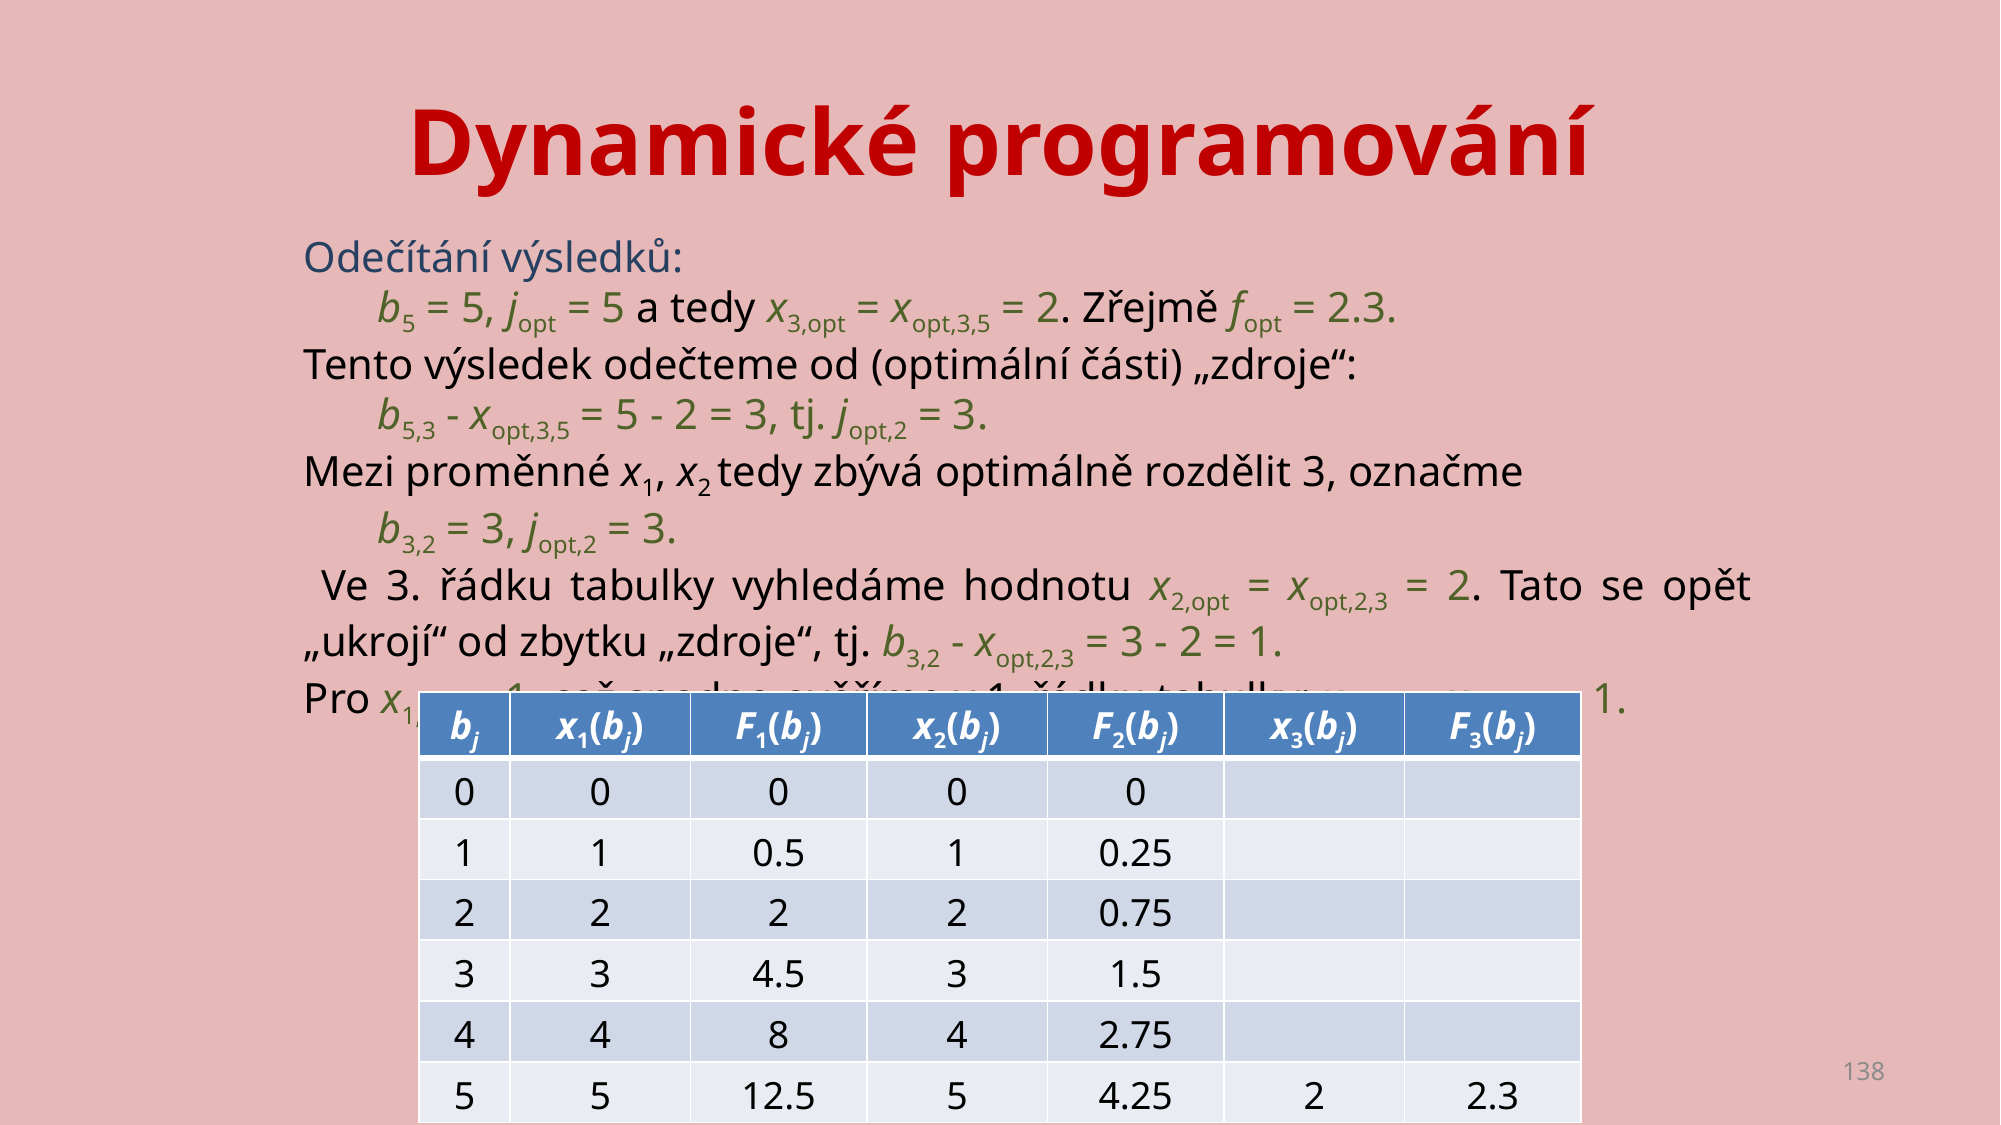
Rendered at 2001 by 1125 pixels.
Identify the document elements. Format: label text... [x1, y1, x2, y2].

table_cell 1.5 [1048, 941, 1223, 1000]
table_cell 2 [1225, 1063, 1404, 1122]
table_cell 0.5 [691, 820, 866, 879]
title Dynamické programování [99, 45, 1900, 233]
table_cell 12.5 [691, 1063, 866, 1122]
slide_number 138 [1582, 1042, 1900, 1103]
table_cell 4 [420, 1002, 509, 1061]
table_cell 0 [511, 761, 690, 818]
table_cell 2 [691, 880, 866, 939]
table_header x3(bj) [1225, 693, 1404, 755]
table_cell 3 [511, 941, 690, 1000]
table_cell [1225, 941, 1404, 1000]
table_cell 5 [868, 1063, 1047, 1122]
table_cell [1225, 1002, 1404, 1061]
table_cell [1225, 820, 1404, 879]
table_cell 3 [868, 941, 1047, 1000]
table_header x2(bj) [868, 693, 1047, 755]
table_cell 5 [511, 1063, 690, 1122]
table_cell [1405, 761, 1580, 818]
table_cell 2 [420, 880, 509, 939]
table_cell 0 [420, 761, 509, 818]
table_cell 0 [691, 761, 866, 818]
table_cell 1 [868, 820, 1047, 879]
table_cell 1 [420, 820, 509, 879]
table_cell 2.75 [1048, 1002, 1223, 1061]
table_cell 2.3 [1405, 1063, 1580, 1122]
table_cell 2 [511, 880, 690, 939]
table_cell 4.25 [1048, 1063, 1223, 1122]
table_cell [1225, 880, 1404, 939]
table_cell [1225, 761, 1404, 818]
table_cell 3 [420, 941, 509, 1000]
table_header bj [420, 693, 509, 755]
table_cell [1405, 820, 1580, 879]
table_cell [1405, 941, 1580, 1000]
table_cell [1405, 880, 1580, 939]
table_cell 0.75 [1048, 880, 1223, 939]
table_header F3(bj) [1405, 693, 1580, 755]
table_header F2(bj) [1048, 693, 1223, 755]
table_cell 0 [868, 761, 1047, 818]
table_cell [1405, 1002, 1580, 1061]
table_cell 1 [511, 820, 690, 879]
table_header x1(bj) [511, 693, 690, 755]
table_header F1(bj) [691, 693, 866, 755]
text_box Odečítání výsledků: b5 = 5, jopt = 5 a tedy x3,opt = xopt,3,5 = 2. Zřejmě fopt = 2.3. Tento výsledek odečteme od (optimální části) „zdroje“: b5,3 - xopt,3,5 = 5 - 2 = 3, tj. jopt,2 = 3. Mezi proměnné x1, x2 tedy zbývá optimálně rozdělit 3, označme b3,2 = 3, jopt,2 = 3. Ve 3. řádku tabulky vyhledáme hodnotu x2,opt = xopt,2,3 = 2. Tato se opět „ukrojí“ od zbytku „zdroje“, tj. b3,2 - xopt,2,3 = 3 - 2 = 1. Pro x1,opt = 1, což snadno ověříme v 1. řádku tabulky: x1,opt = xopt,1.1 = 1. [288, 223, 1767, 737]
table_cell 5 [420, 1063, 509, 1122]
table_cell 4 [868, 1002, 1047, 1061]
table_cell 0 [1048, 761, 1223, 818]
table_cell 4.5 [691, 941, 866, 1000]
table_cell 8 [691, 1002, 866, 1061]
table_cell 2 [868, 880, 1047, 939]
table_cell 4 [511, 1002, 690, 1061]
table_cell 0.25 [1048, 820, 1223, 879]
